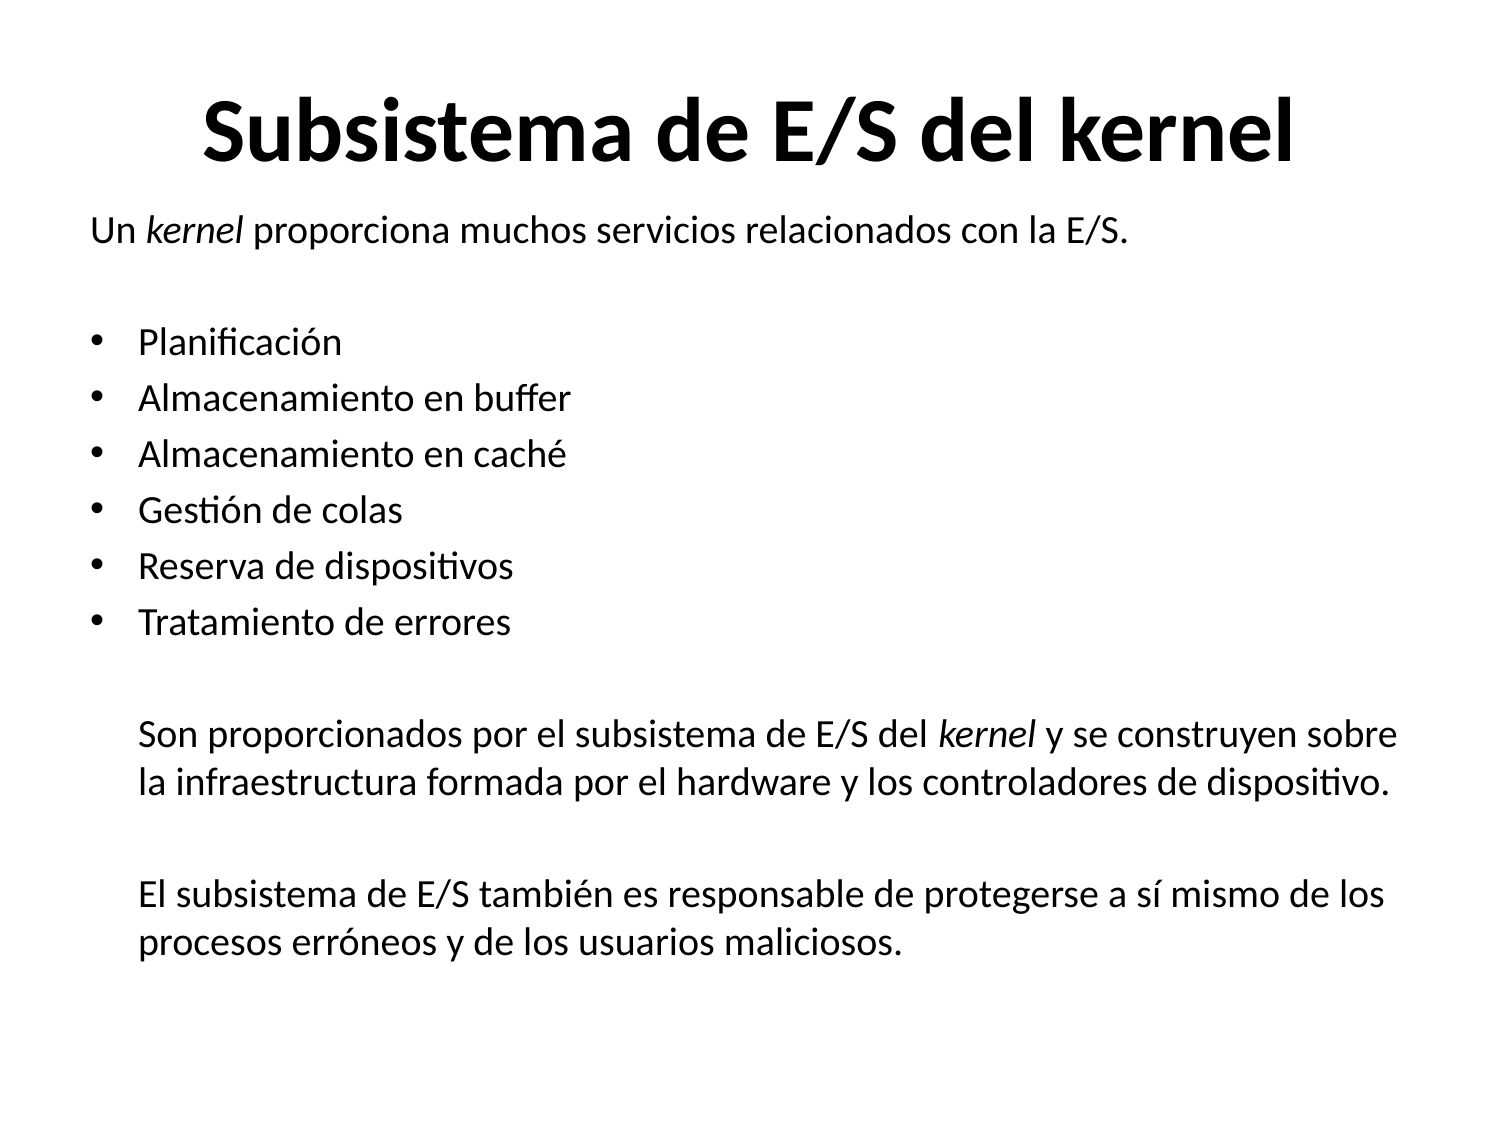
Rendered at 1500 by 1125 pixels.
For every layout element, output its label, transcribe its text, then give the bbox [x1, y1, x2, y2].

title Subsistema de E/S del kernel [75, 30, 1425, 196]
list Un kernel proporciona muchos servicios relacionados con la E/S. Planificación Almacenamiento en buffer Almacenamiento en caché Gestión de colas Reserva de dispositivos Tratamiento de errores Son proporcionados por el subsistema de E/S del kernel y se construyen sobre la infraestructura formada por el hardware y los controladores de dispositivo. El subsistema de E/S también es responsable de protegerse a sí mismo de los procesos erróneos y de los usuarios maliciosos. [75, 196, 1425, 1005]
